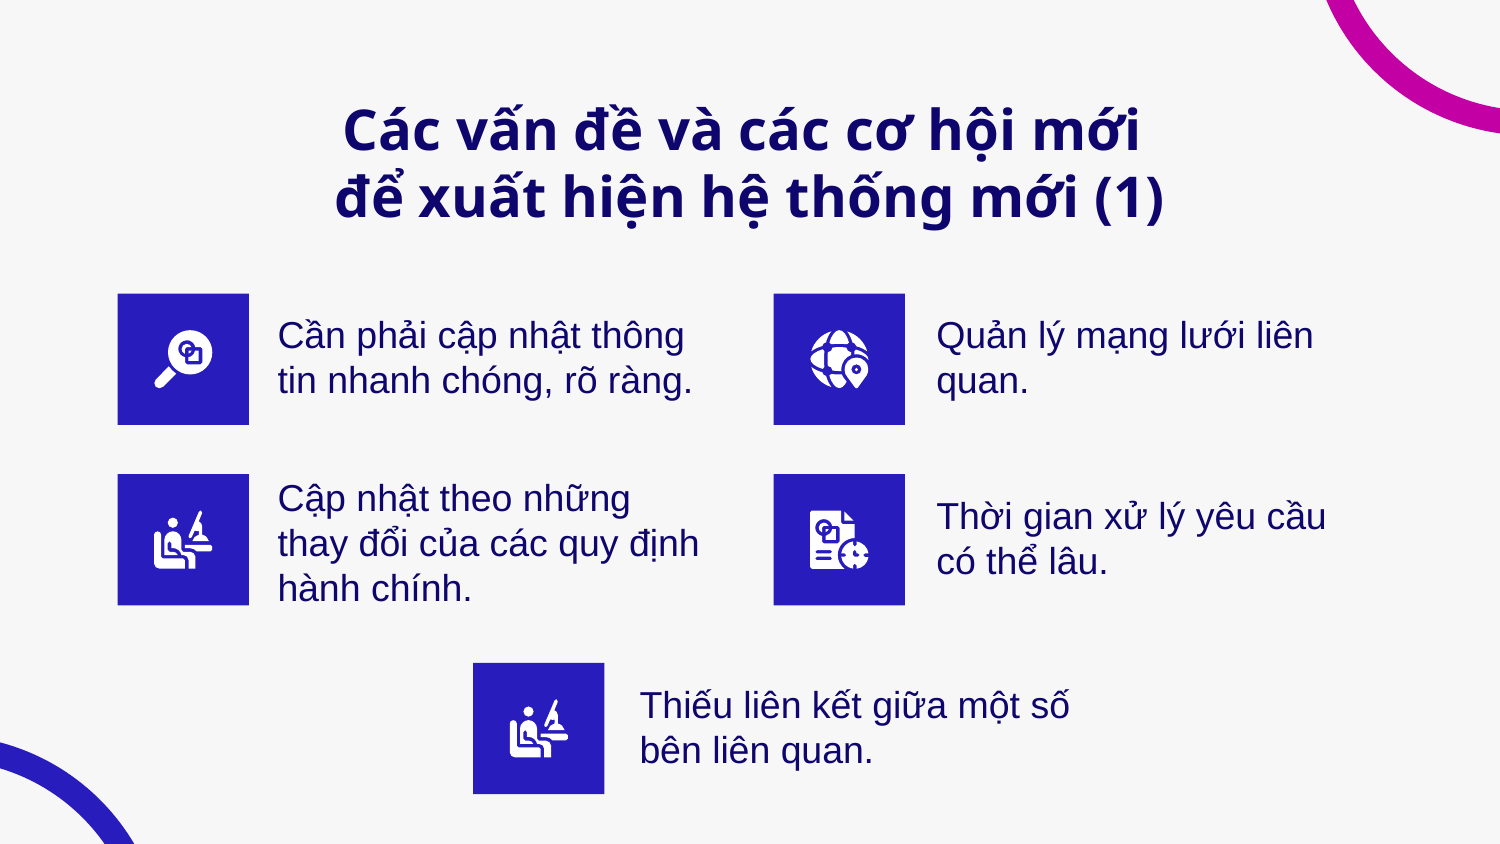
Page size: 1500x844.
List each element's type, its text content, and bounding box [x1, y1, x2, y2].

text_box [509, 699, 569, 758]
subtitle Quản lý mạng lưới liên quan. [921, 302, 1383, 417]
text_box [117, 474, 249, 606]
subtitle Thời gian xử lý yêu cầu có thể lâu. [921, 482, 1383, 597]
title Các vấn đề và các cơ hội mới để xuất hiện hệ thống mới (1) [118, 78, 1382, 173]
subtitle Cập nhật theo những thay đổi của các quy định hành chính. [262, 467, 724, 624]
subtitle Thiếu liên kết giữa một số bên liên quan. [624, 671, 1086, 786]
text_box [153, 329, 213, 389]
text_box [773, 474, 905, 606]
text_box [153, 510, 213, 569]
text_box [810, 329, 869, 389]
text_box [473, 662, 605, 795]
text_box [809, 510, 869, 570]
text_box [117, 293, 249, 425]
subtitle Cần phải cập nhật thông tin nhanh chóng, rõ ràng. [262, 302, 724, 417]
text_box [773, 293, 905, 425]
